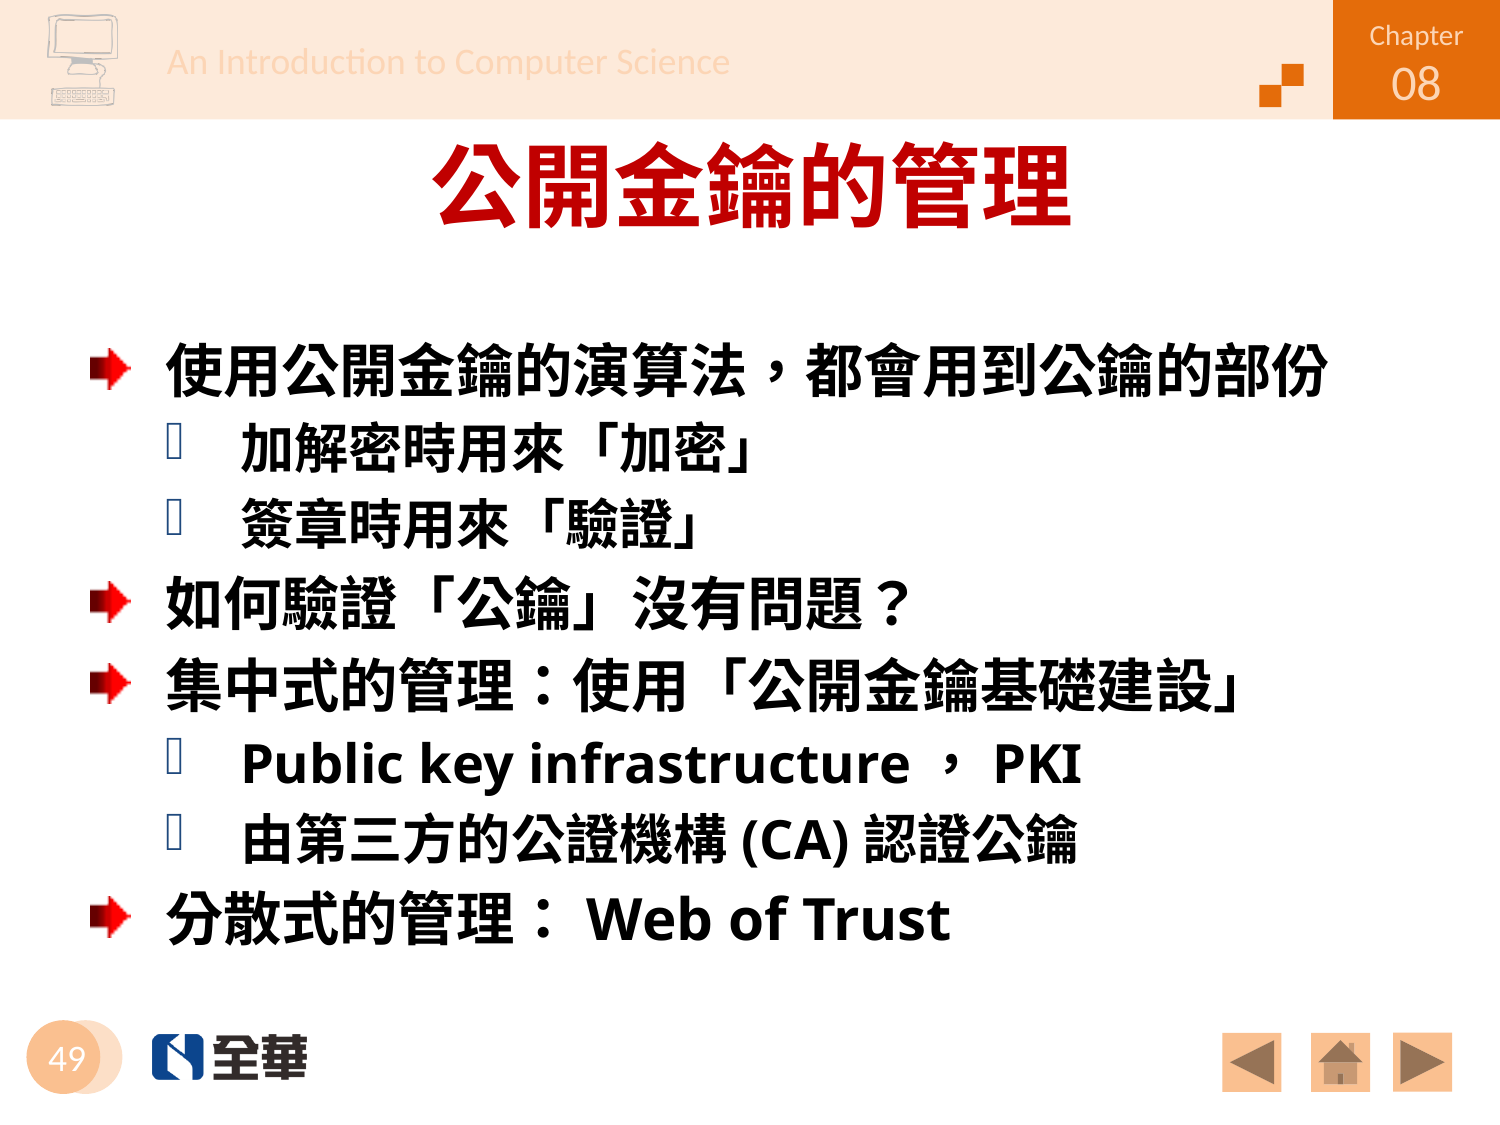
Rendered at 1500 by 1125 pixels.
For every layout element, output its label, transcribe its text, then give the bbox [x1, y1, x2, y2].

list 使用公開金鑰的演算法，都會用到公鑰的部份 加解密時用來「加密」 簽章時用來「驗證」 如何驗證「公鑰」沒有問題？ 集中式的管理：使用「公開金鑰基礎建設」 Public key infrastructure，PKI 由第三方的公證機構(CA)認證公鑰 分散式的管理：Web of Trust [75, 326, 1425, 1005]
picture [90, 581, 131, 623]
picture [90, 896, 131, 938]
picture [90, 348, 131, 390]
picture [47, 14, 118, 106]
title 公開金鑰的管理 [76, 90, 1427, 278]
picture [90, 663, 131, 704]
picture [152, 1034, 307, 1080]
